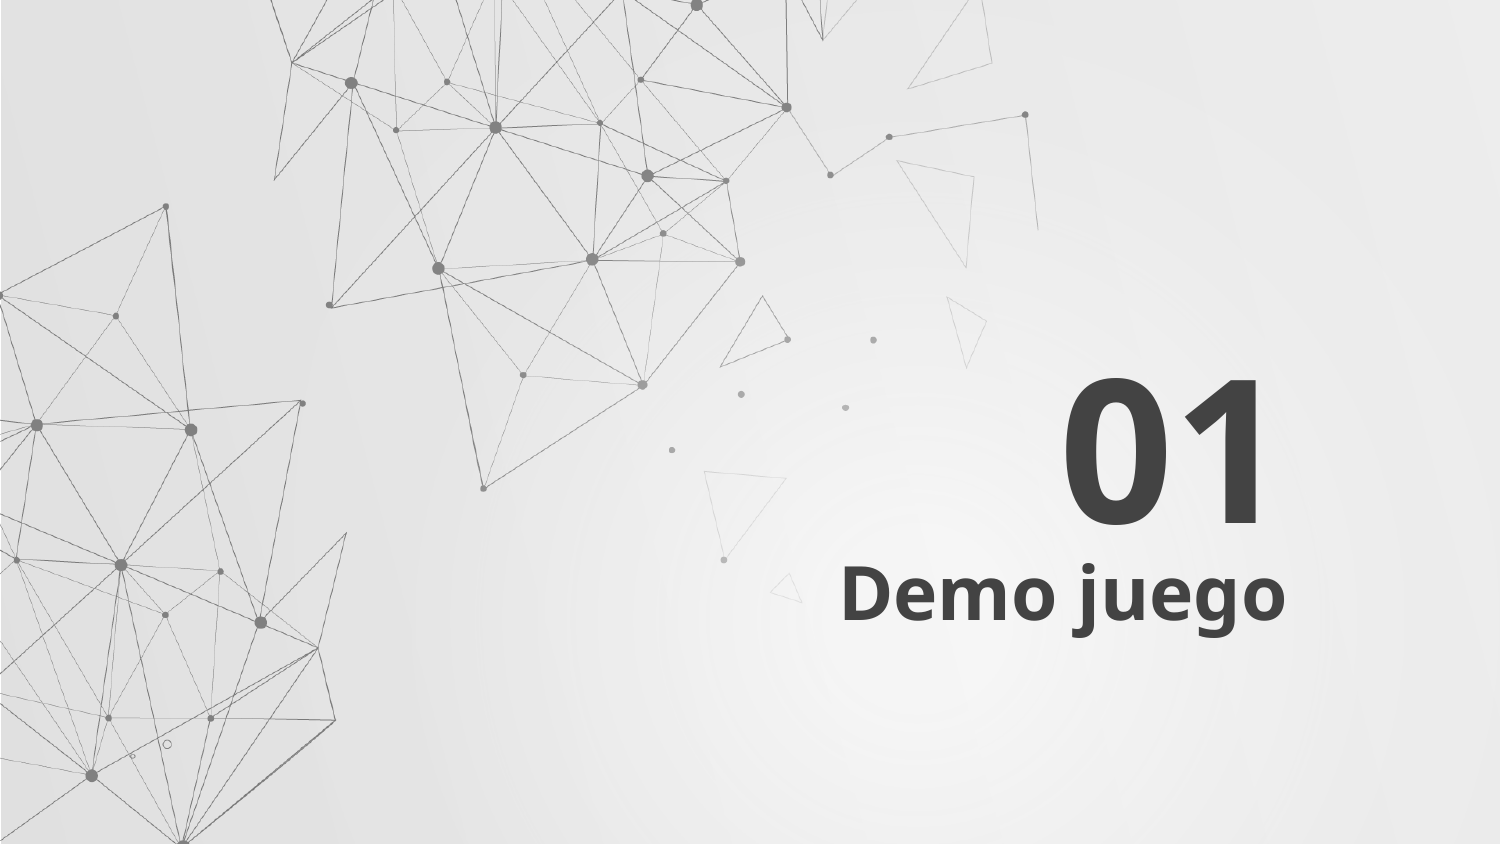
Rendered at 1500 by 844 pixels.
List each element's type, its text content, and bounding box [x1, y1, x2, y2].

title 01 [814, 381, 1304, 505]
title Demo juego [450, 432, 1304, 748]
picture [0, 0, 1500, 844]
